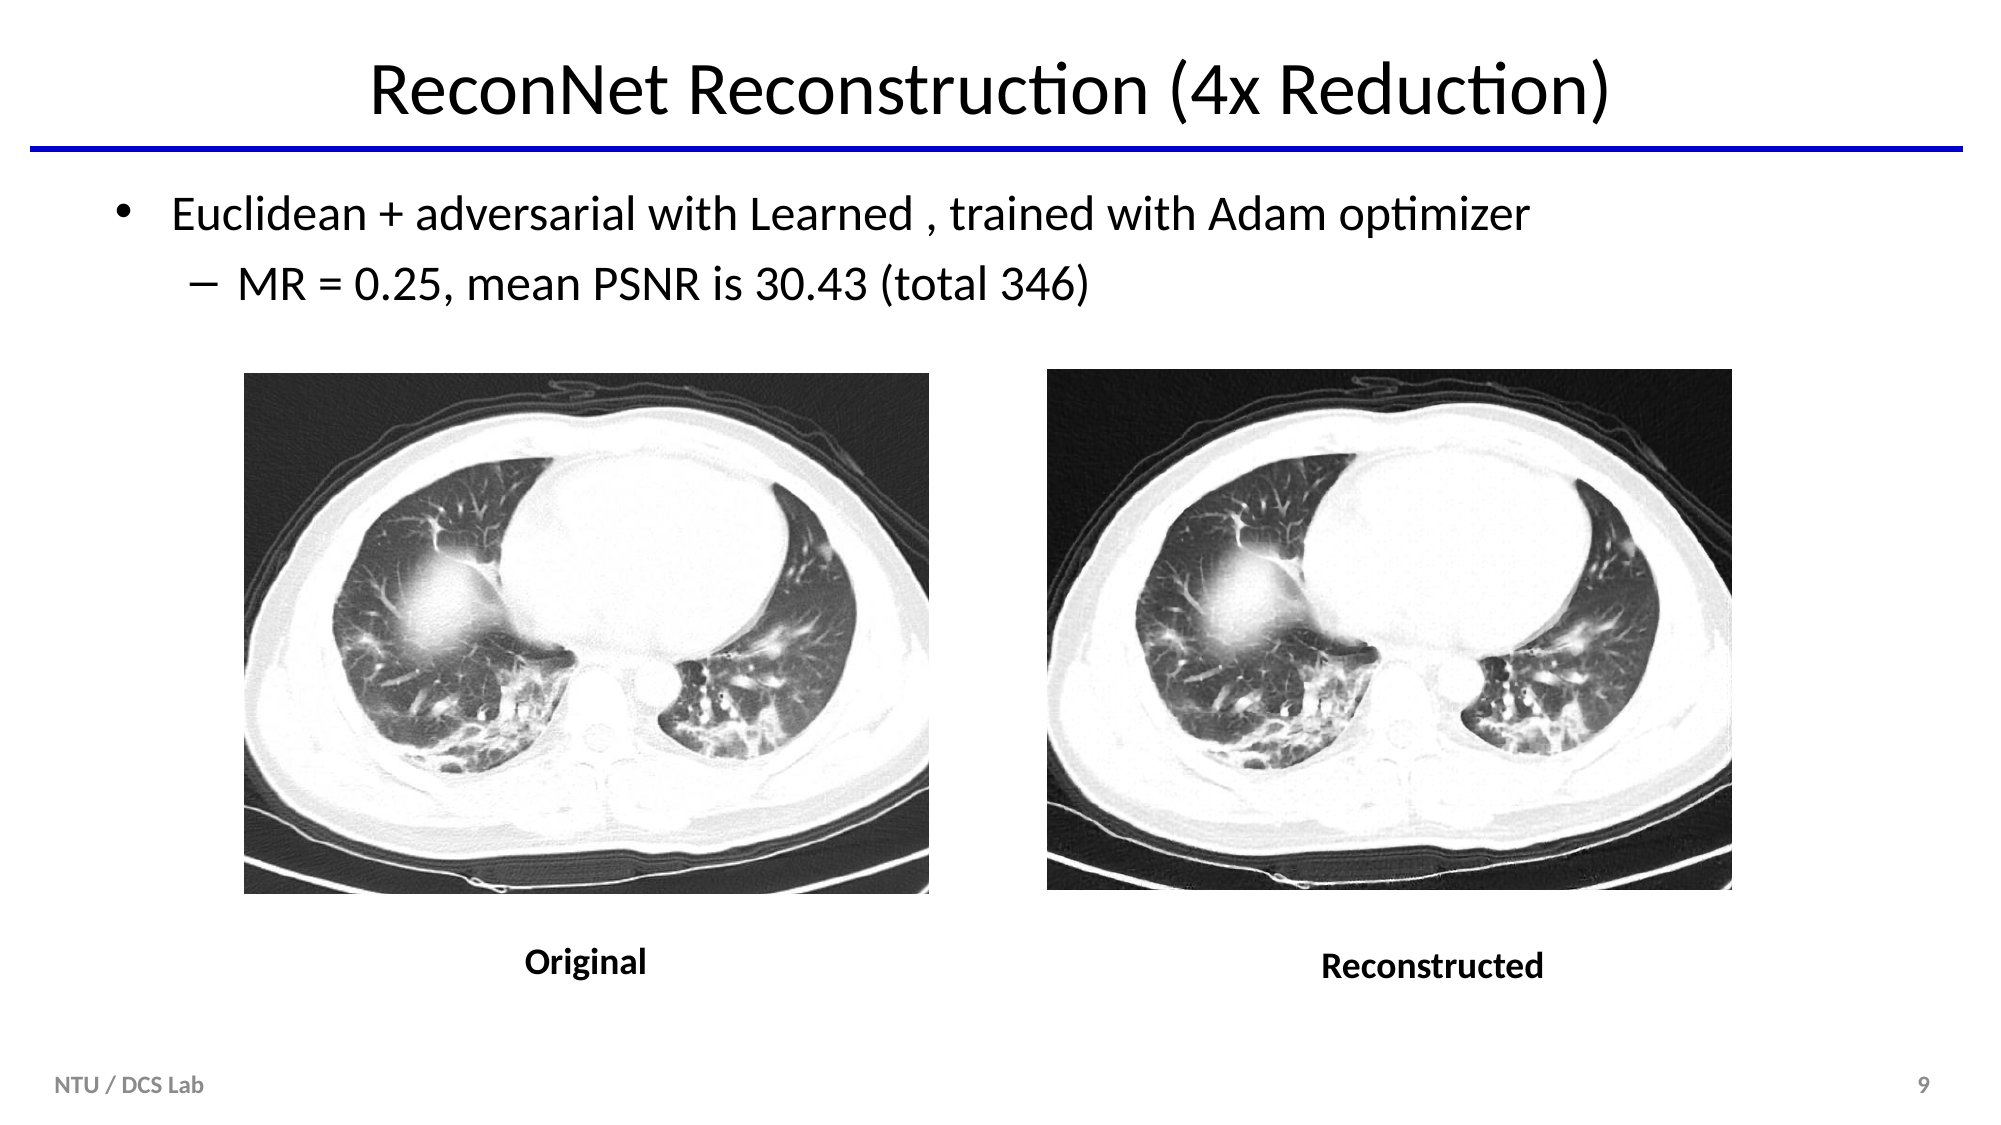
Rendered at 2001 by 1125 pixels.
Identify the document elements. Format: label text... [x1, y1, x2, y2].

footer NTU / DCS Lab [39, 1042, 673, 1125]
text_box Original [510, 929, 663, 989]
picture [243, 373, 929, 895]
slide_number 9 [1433, 1042, 1945, 1125]
title ReconNet Reconstruction (4x Reduction) [99, 30, 1900, 138]
picture [1046, 369, 1732, 891]
text_box Reconstructed [1306, 934, 1560, 994]
